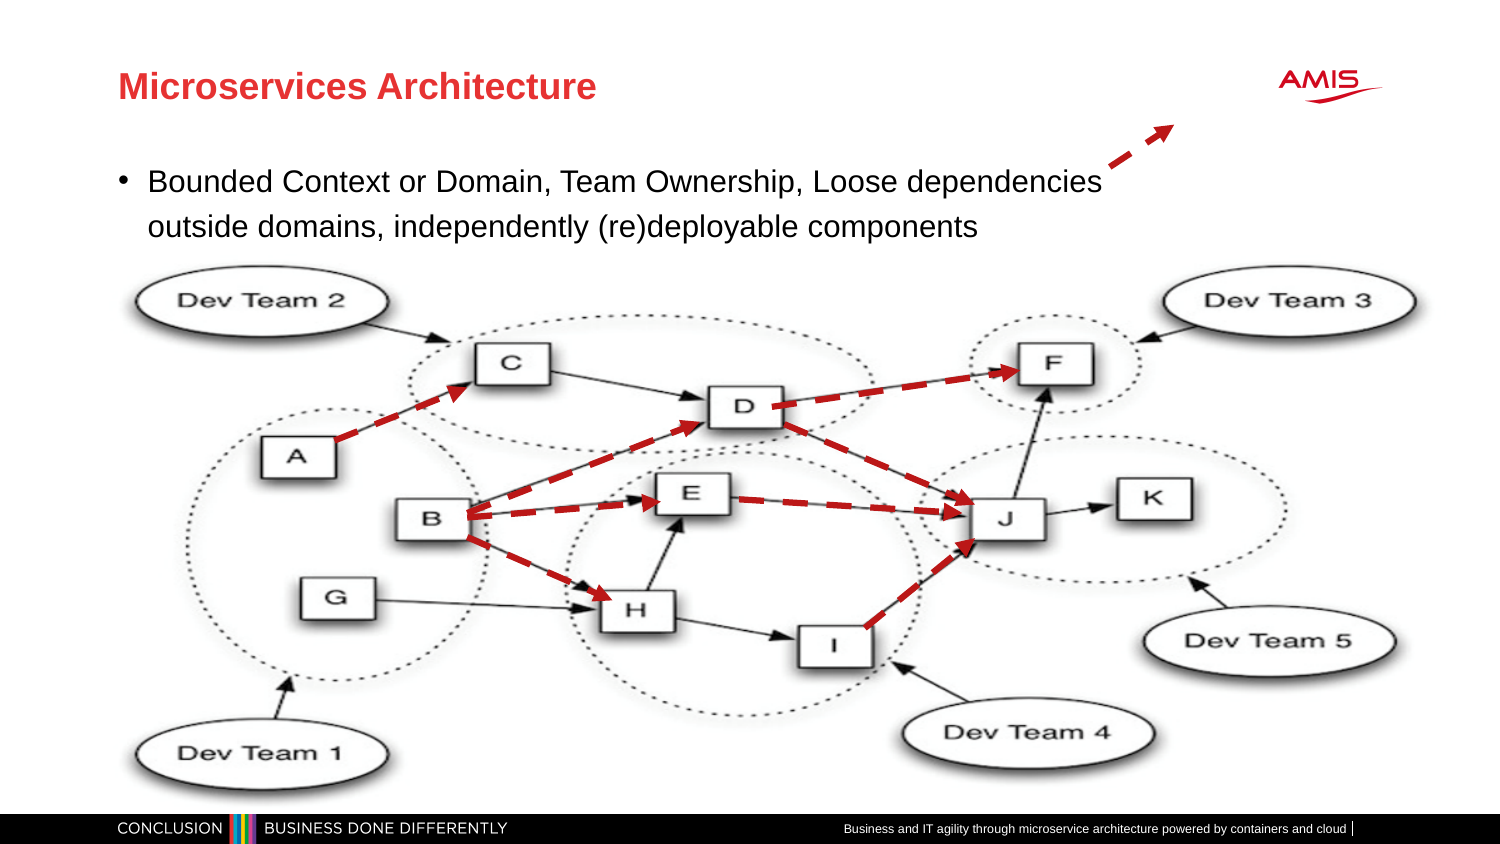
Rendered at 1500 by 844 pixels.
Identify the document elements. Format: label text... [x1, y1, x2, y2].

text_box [334, 387, 468, 441]
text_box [771, 370, 1021, 407]
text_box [1109, 124, 1175, 167]
picture [0, 227, 1500, 844]
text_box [467, 501, 661, 518]
list Bounded Context or Domain, Team Ownership, Loose dependencies outside domains, independently (re)deployable components [118, 153, 1205, 227]
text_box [467, 421, 700, 514]
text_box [467, 537, 613, 601]
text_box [864, 538, 975, 629]
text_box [738, 499, 963, 514]
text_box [784, 424, 975, 505]
picture [1205, 58, 1388, 106]
title Microservices Architecture [118, 47, 1205, 130]
footer Business and IT agility through microservice architecture powered by containers and cloud [814, 820, 1347, 839]
